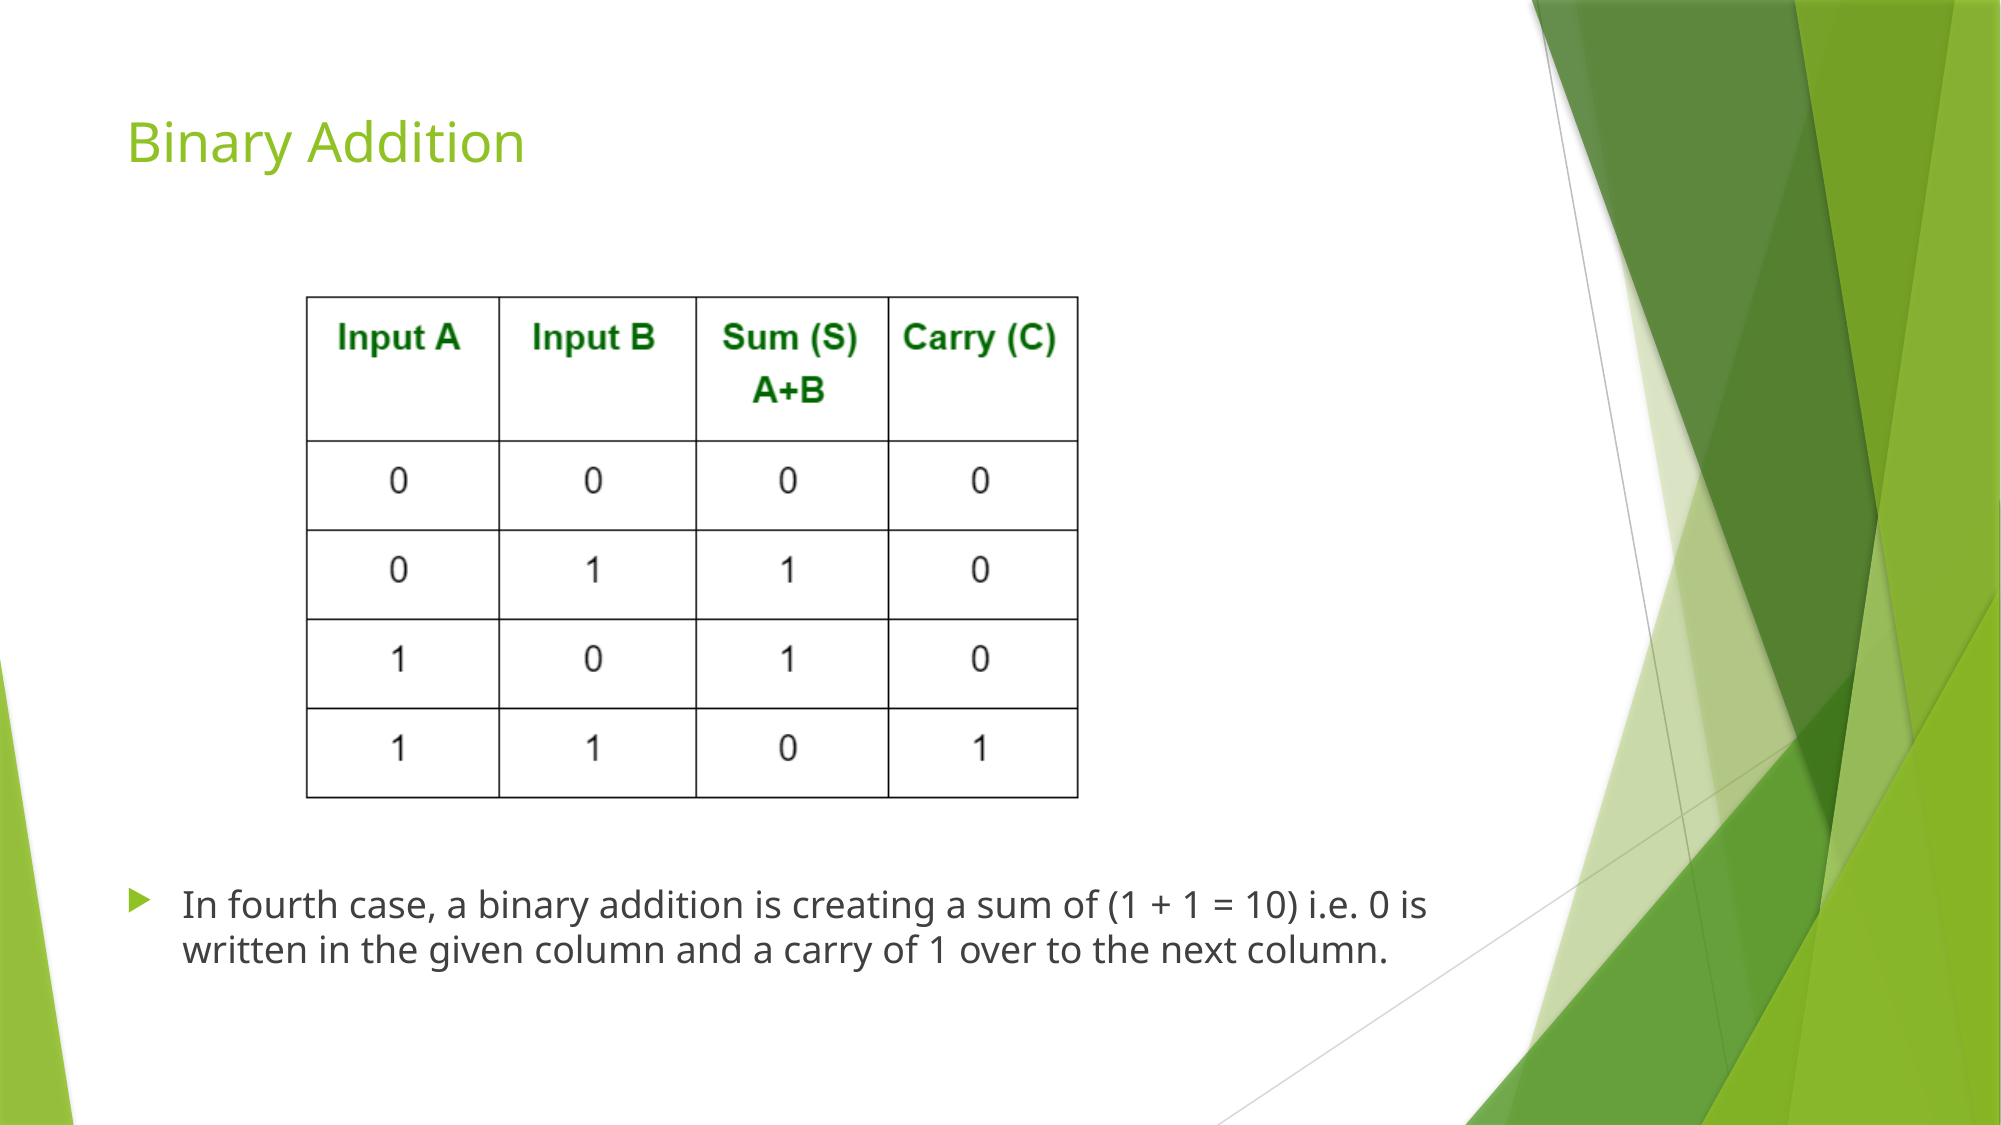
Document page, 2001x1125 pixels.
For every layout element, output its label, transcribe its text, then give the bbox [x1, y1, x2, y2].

title Binary Addition [111, 99, 1522, 317]
picture [260, 280, 1121, 845]
list In fourth case, a binary addition is creating a sum of (1 + 1 = 10) i.e. 0 is written in the given column and a carry of 1 over to the next column. [111, 873, 1522, 1025]
